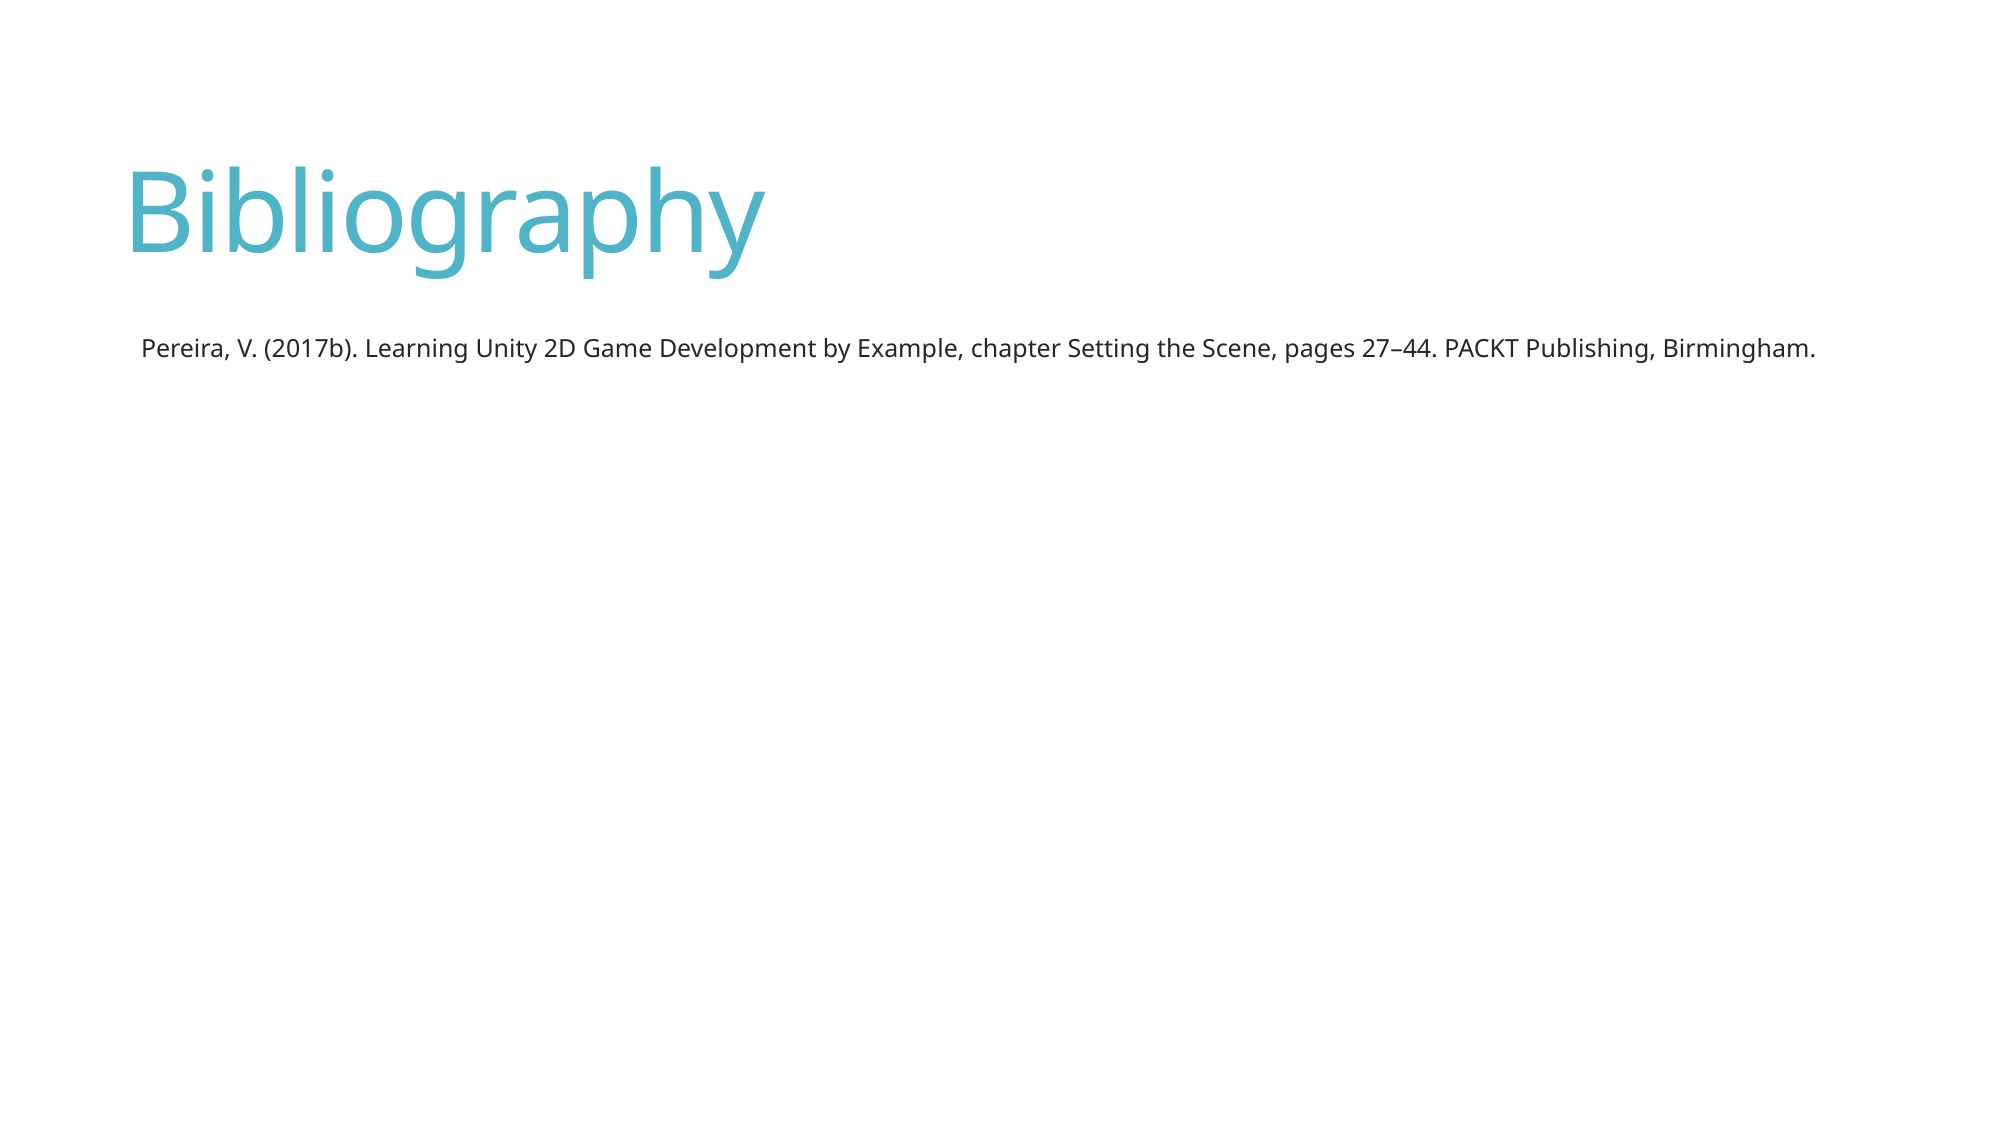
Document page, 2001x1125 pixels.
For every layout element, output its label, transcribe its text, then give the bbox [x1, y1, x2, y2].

title Bibliography [107, 81, 1875, 354]
list Pereira, V. (2017b). Learning Unity 2D Game Development by Example, chapter Setting the Scene, pages 27–44. PACKT Publishing, Birmingham. [111, 329, 1876, 948]
